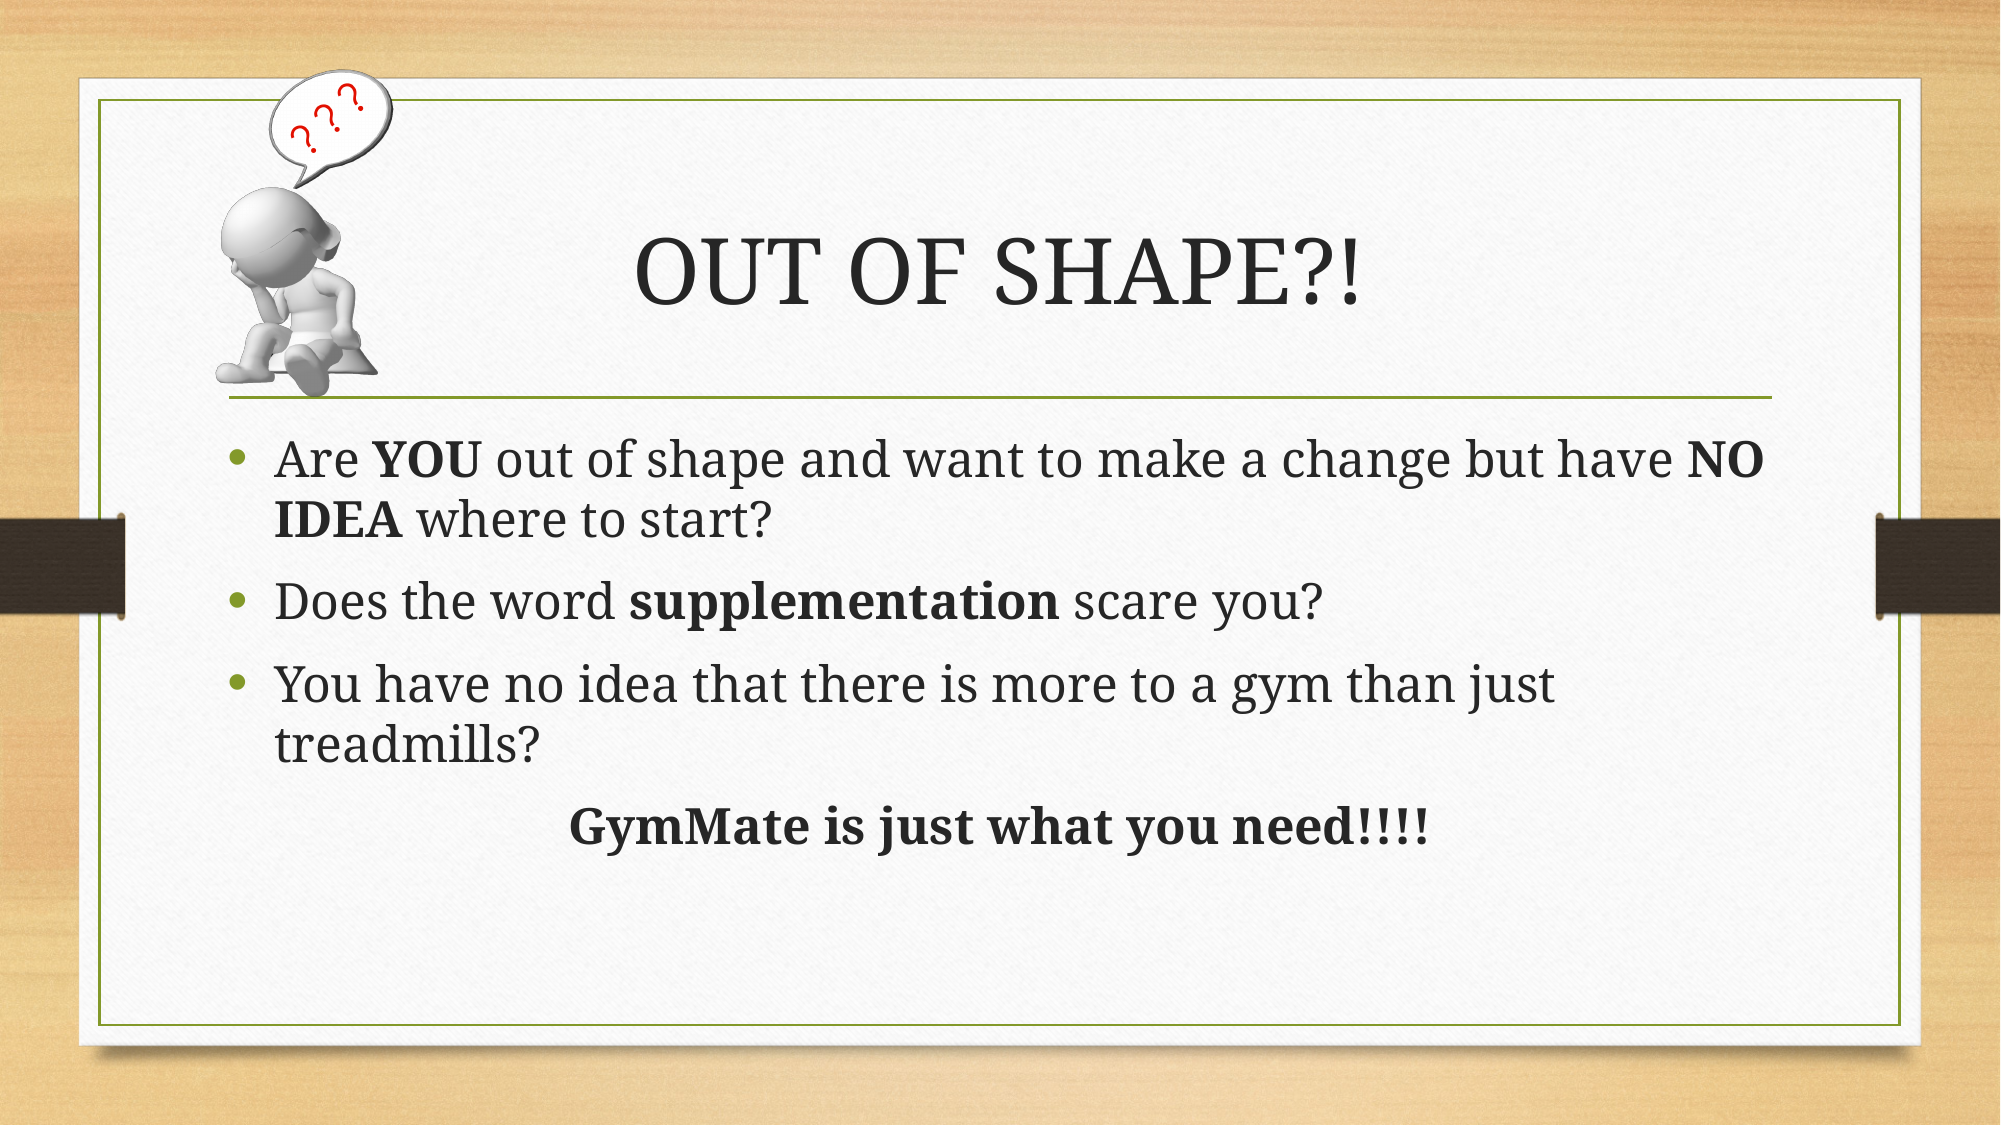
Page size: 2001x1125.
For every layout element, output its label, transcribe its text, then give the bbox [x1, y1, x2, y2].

title OUT OF SHAPE?! [396, 161, 1788, 375]
picture [0, 0, 2001, 1125]
list Are YOU out of shape and want to make a change but have NO IDEA where to start? Does the word supplementation scare you? You have no idea that there is more to a gym than just treadmills? GymMate is just what you need!!!! [212, 419, 1788, 964]
